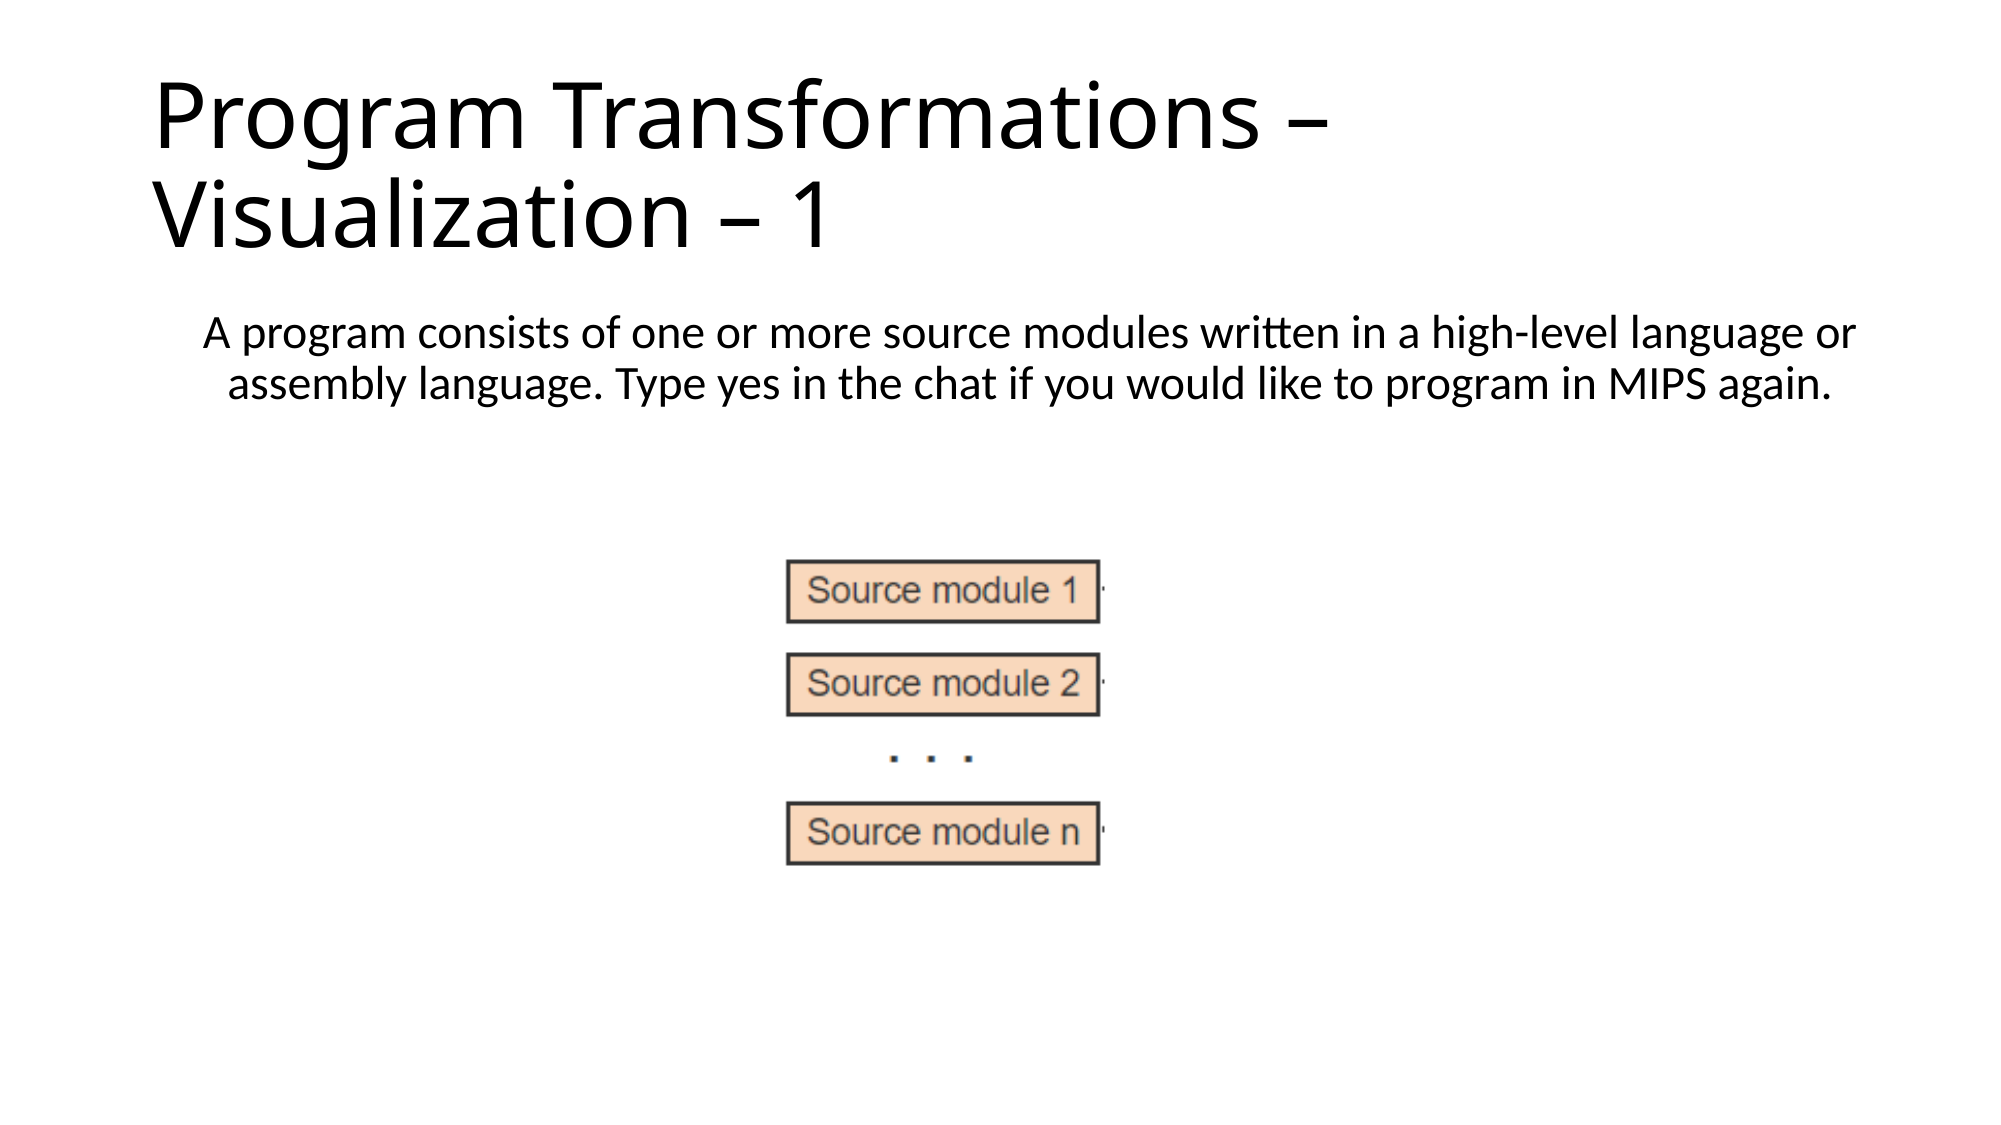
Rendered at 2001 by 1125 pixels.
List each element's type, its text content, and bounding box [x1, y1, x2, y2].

list A program consists of one or more source modules written in a high-level language or assembly language. Type yes in the chat if you would like to program in MIPS again. [137, 299, 1924, 442]
picture [733, 463, 1202, 992]
title Program Transformations – Visualization – 1 [137, 59, 1863, 278]
